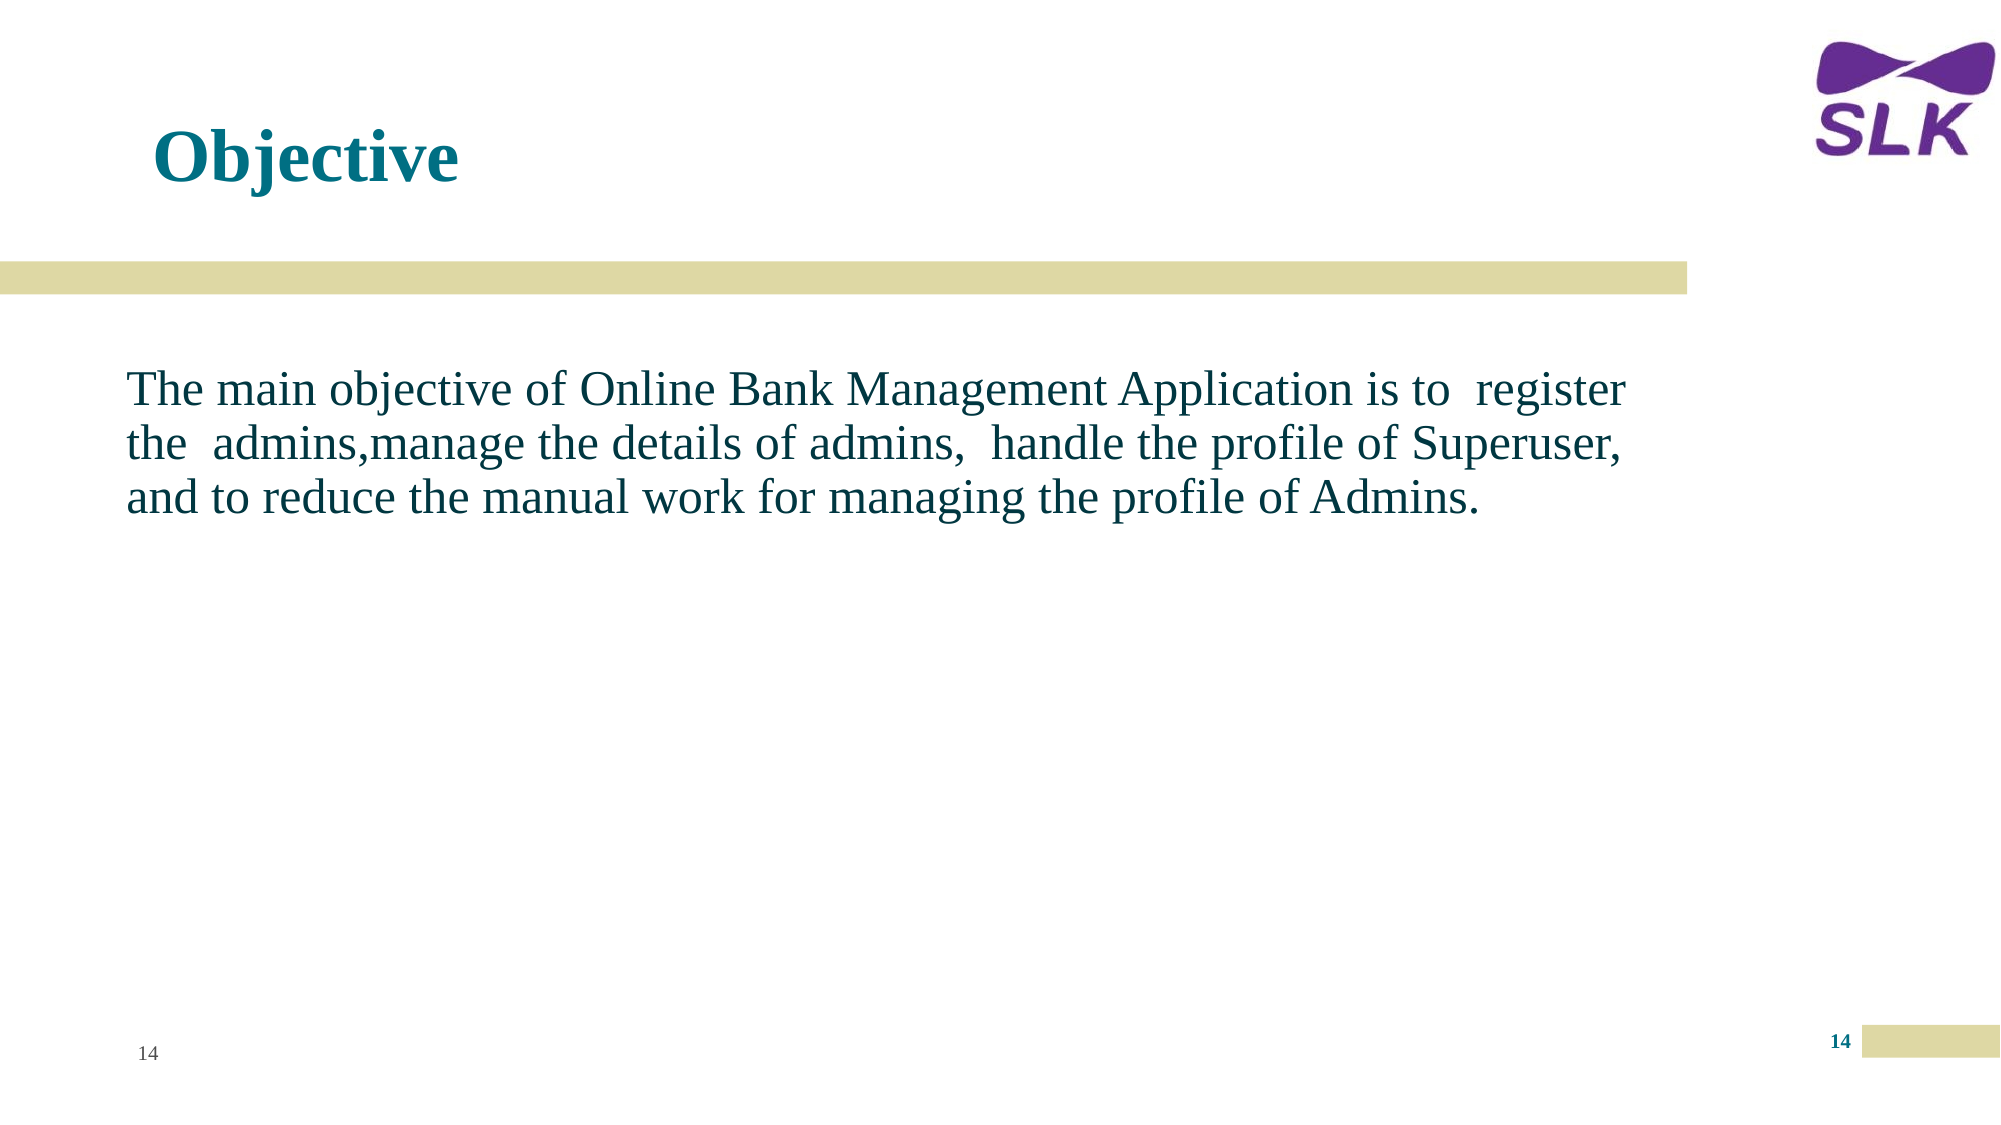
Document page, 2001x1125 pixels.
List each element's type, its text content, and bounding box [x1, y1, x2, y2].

slide_number 14 [1818, 1027, 1863, 1065]
picture [1812, 15, 2000, 182]
list The main objective of Online Bank Management Application is to register the admins,manage the details of admins, handle the profile of Superuser, and to reduce the manual work for managing the profile of Admins. [126, 362, 1701, 1037]
title Objective [137, 59, 1863, 255]
footer 14 [137, 1039, 588, 1077]
